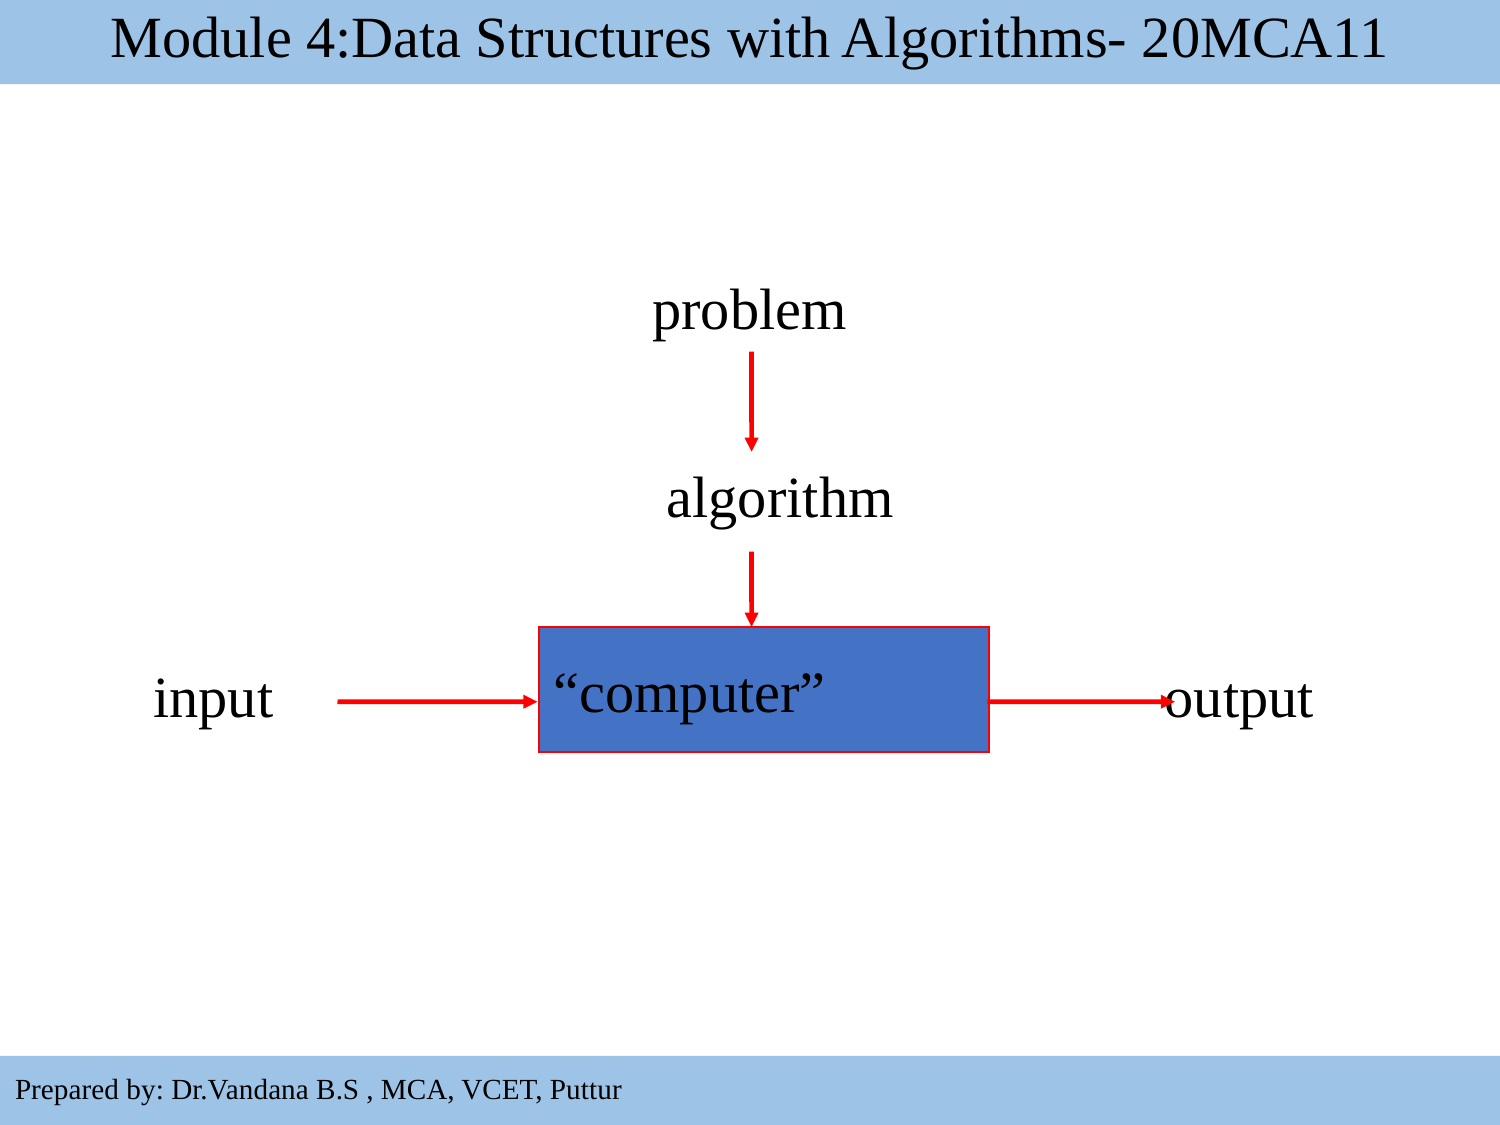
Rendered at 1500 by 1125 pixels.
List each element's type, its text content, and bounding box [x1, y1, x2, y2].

text_box input [138, 651, 426, 737]
text_box [987, 695, 1175, 708]
text_box [745, 351, 758, 451]
text_box “computer” [538, 626, 989, 752]
text_box [337, 695, 538, 708]
text_box Module 4:Data Structures with Algorithms- 20MCA11 [0, 0, 1500, 85]
text_box [745, 551, 758, 627]
text_box algorithm [651, 451, 909, 537]
text_box Prepared by: Dr.Vandana B.S , MCA, VCET, Puttur [0, 1055, 1500, 1125]
text_box output [1149, 651, 1347, 737]
text_box problem [637, 264, 863, 349]
